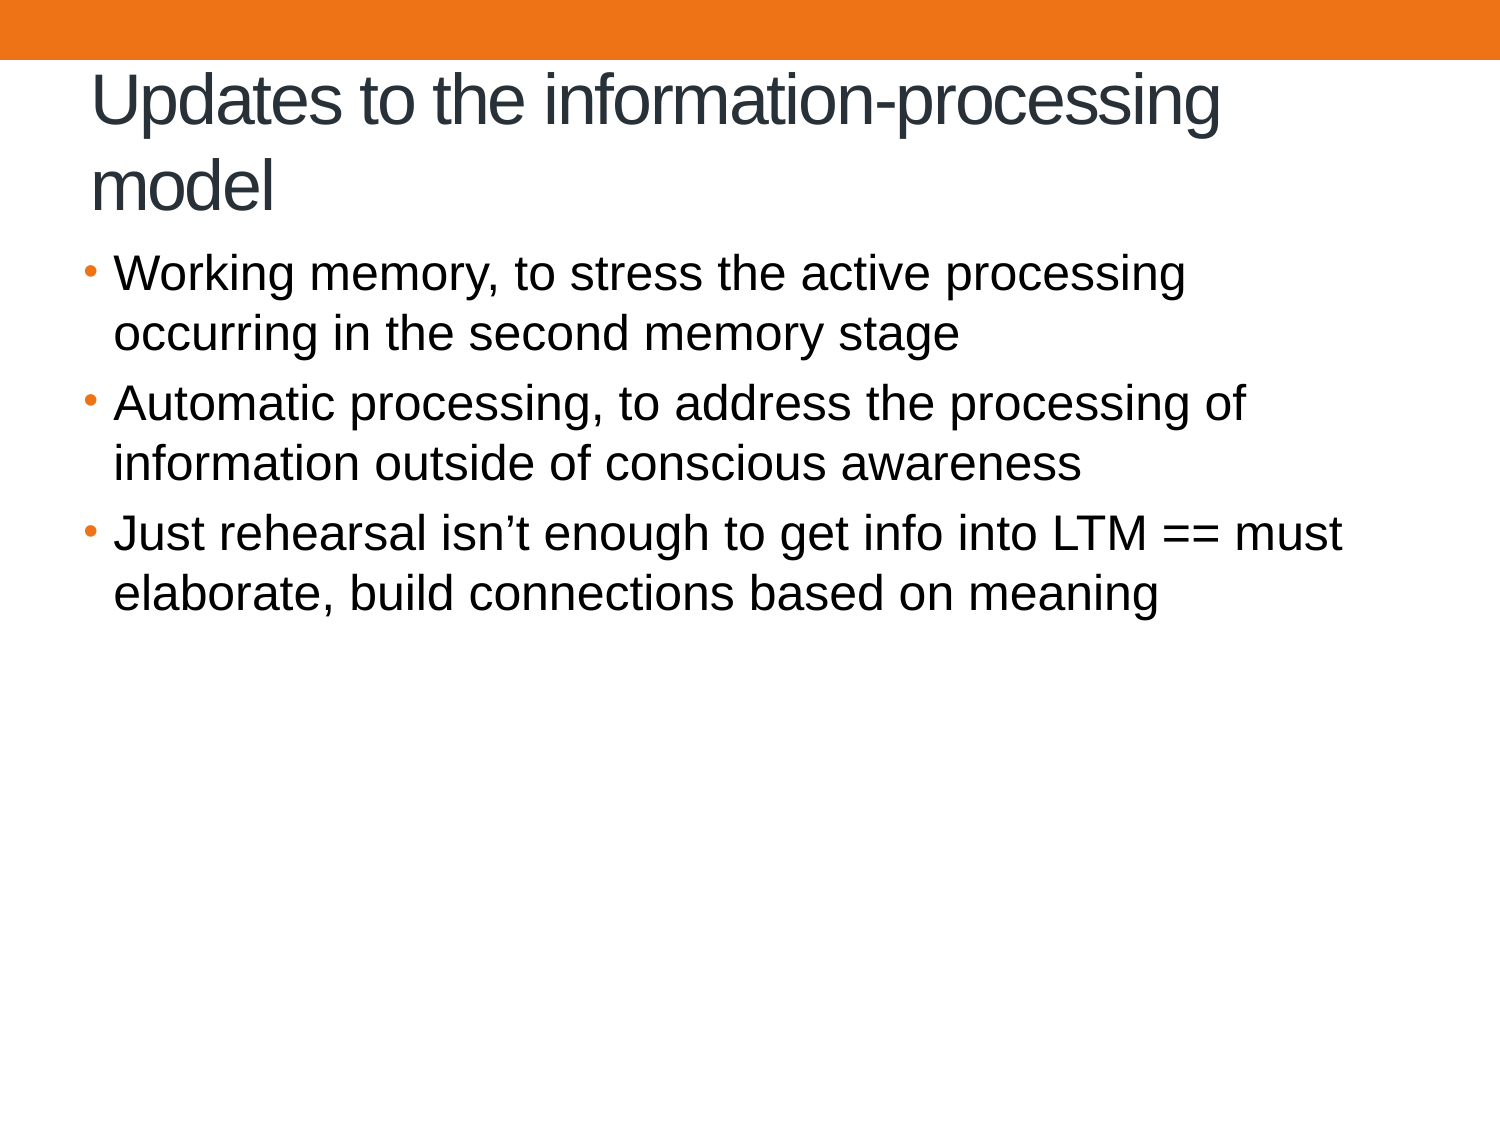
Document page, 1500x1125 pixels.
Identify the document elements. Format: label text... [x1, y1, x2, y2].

list Working memory, to stress the active processing occurring in the second memory stage Automatic processing, to address the processing of information outside of conscious awareness Just rehearsal isn’t enough to get info into LTM == must elaborate, build connections based on meaning [68, 232, 1419, 976]
title Updates to the information-processing model [75, 45, 1425, 233]
